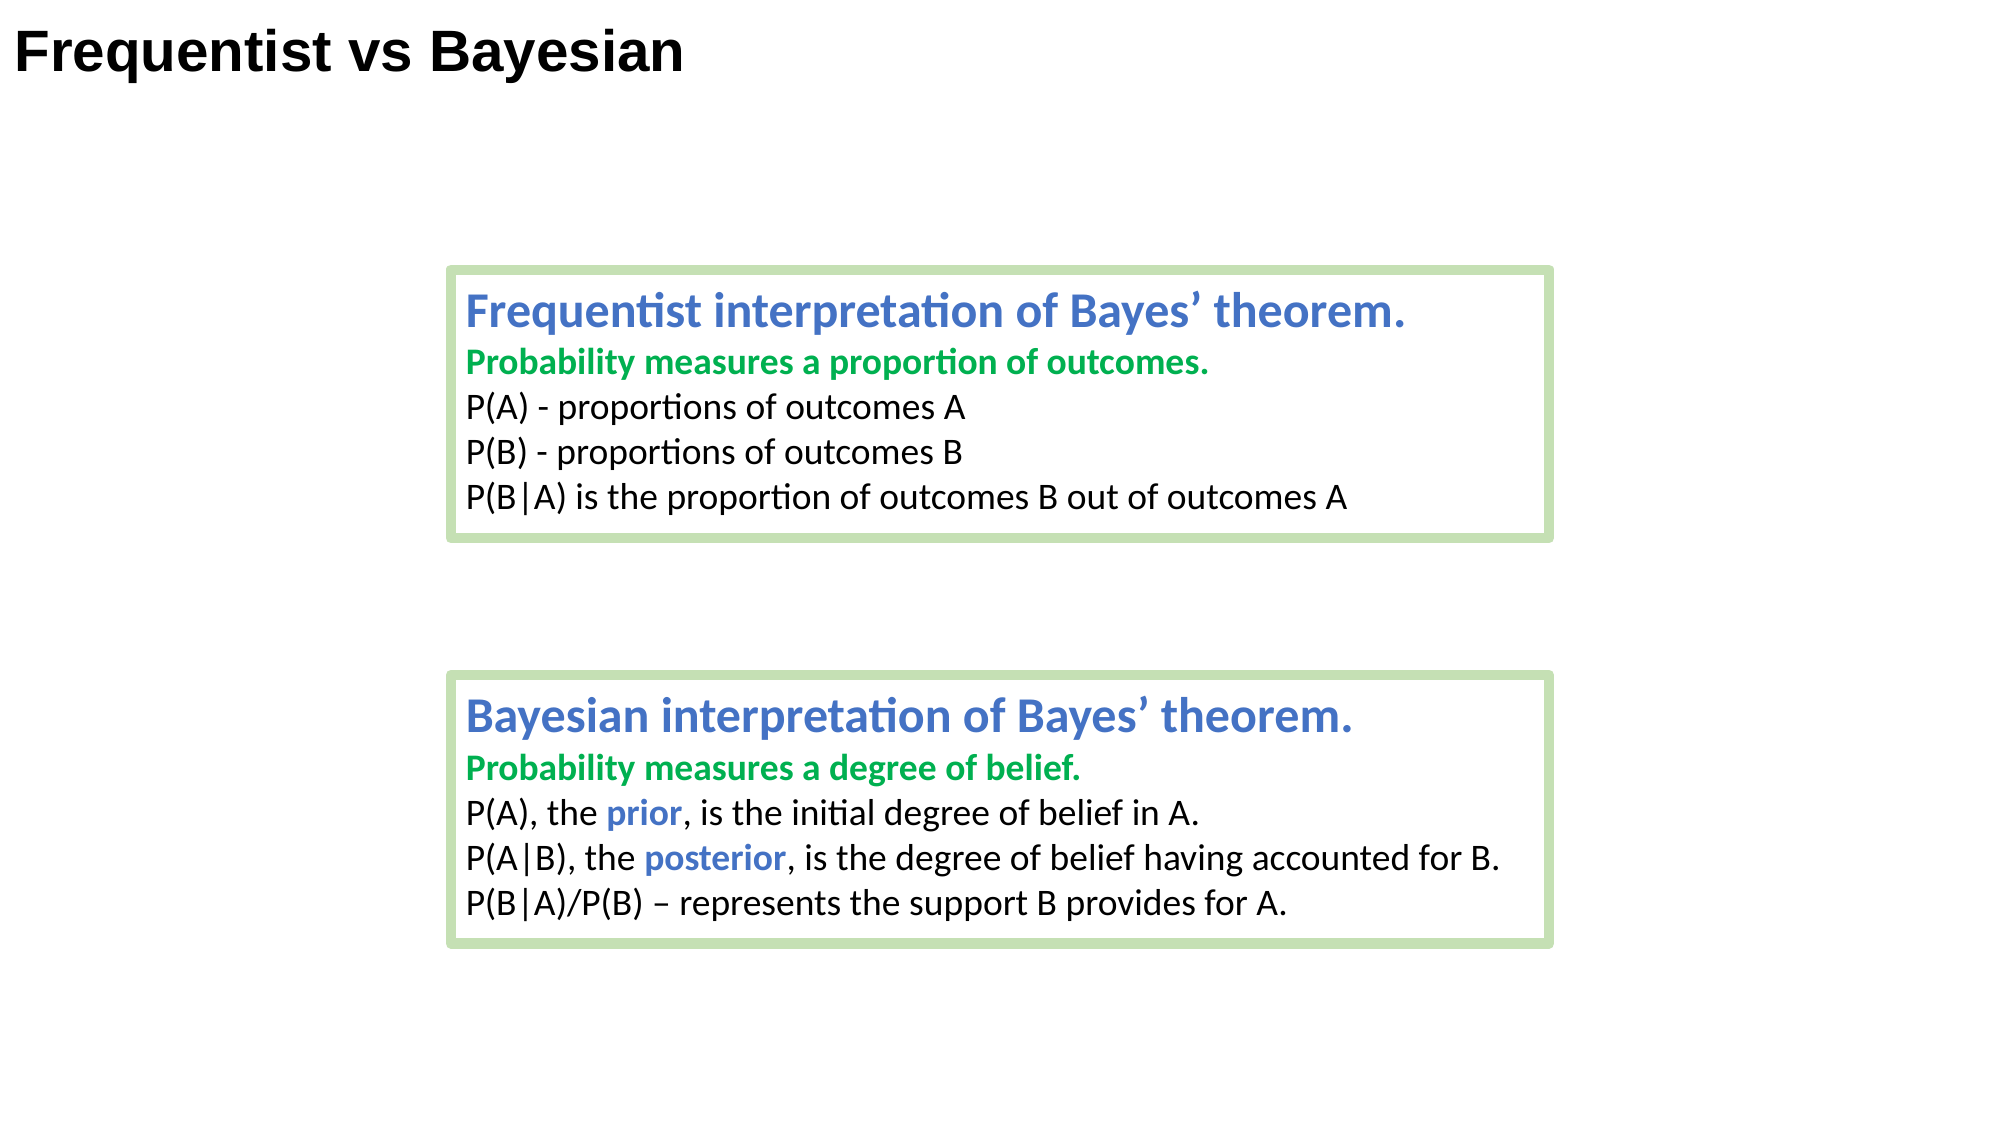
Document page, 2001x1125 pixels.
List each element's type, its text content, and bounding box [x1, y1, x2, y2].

text_box Frequentist interpretation of Bayes’ theorem. Probability measures a proportion of outcomes. P(A) - proportions of outcomes A P(B) - proportions of outcomes B P(B|A) is the proportion of outcomes B out of outcomes A [450, 269, 1549, 539]
text_box Frequentist vs Bayesian [0, 6, 1099, 91]
text_box Bayesian interpretation of Bayes’ theorem. Probability measures a degree of belief. P(A), the prior, is the initial degree of belief in A. P(A|B), the posterior, is the degree of belief having accounted for B. P(B|A)/P(B) – represents the support B provides for A. [450, 674, 1549, 944]
